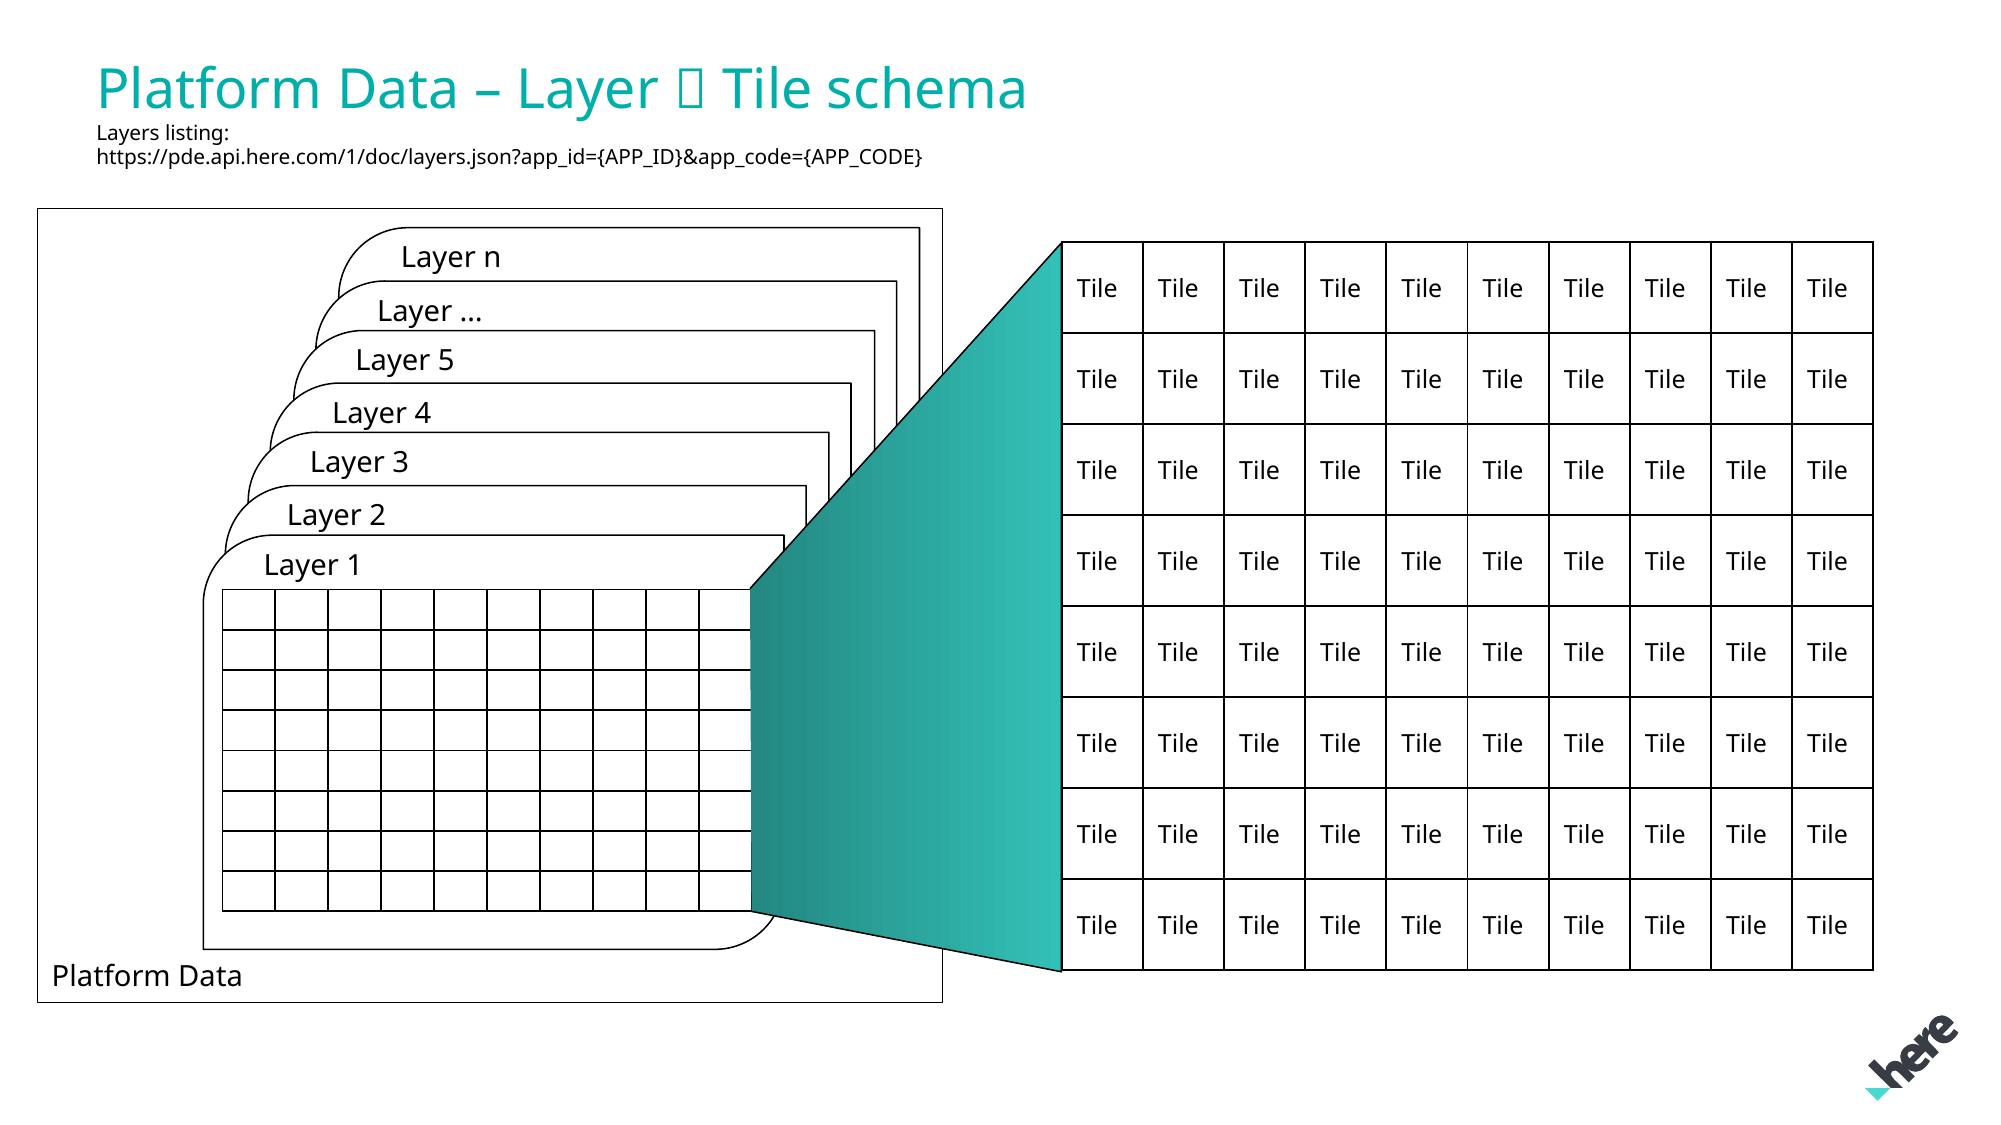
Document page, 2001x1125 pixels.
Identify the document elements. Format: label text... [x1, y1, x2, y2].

table_cell Tile [1468, 607, 1548, 696]
table_cell Tile [1225, 334, 1304, 423]
table_cell Tile [1144, 789, 1223, 878]
table_cell Tile [1064, 516, 1142, 605]
table_cell Tile [1064, 698, 1142, 787]
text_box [247, 432, 830, 847]
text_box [293, 330, 875, 745]
table_cell Tile [1631, 334, 1710, 423]
table_cell Tile [1468, 516, 1548, 605]
text_box [789, 240, 1064, 974]
table_cell Tile [1306, 516, 1385, 605]
table_cell Tile [1793, 334, 1872, 423]
table_cell Tile [1793, 789, 1872, 878]
table_header Tile [1225, 243, 1304, 332]
table_cell Tile [1712, 880, 1791, 969]
table_cell Tile [1387, 880, 1467, 969]
table_cell Tile [1144, 425, 1223, 514]
table_cell Tile [1793, 516, 1872, 605]
text_box Platform Data [36, 949, 258, 1000]
title Platform Data – Layer  Tile schema Layers listing: https://pde.api.here.com/1/doc/layers.json?app_id={APP_ID}&app_code={APP_CODE} [90, 46, 1851, 173]
table_cell Tile [1387, 425, 1467, 514]
table_header Tile [1064, 243, 1142, 332]
table_header Tile [1793, 243, 1872, 332]
table_cell Tile [1631, 880, 1710, 969]
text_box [225, 485, 807, 900]
table_cell Tile [1468, 425, 1548, 514]
table_cell Tile [1468, 334, 1548, 423]
table_cell Tile [1306, 880, 1385, 969]
table_cell Tile [1144, 698, 1223, 787]
table_cell Tile [1387, 698, 1467, 787]
table_cell Tile [1793, 698, 1872, 787]
table_cell Tile [1712, 789, 1791, 878]
table_cell Tile [1550, 425, 1629, 514]
table_cell Tile [1387, 607, 1467, 696]
table_cell Tile [1064, 880, 1142, 969]
table_cell Tile [1225, 607, 1304, 696]
table_cell Tile [1712, 607, 1791, 696]
table_cell Tile [1064, 334, 1142, 423]
table_cell Tile [1550, 789, 1629, 878]
text_box [35, 207, 944, 1005]
table_cell Tile [1225, 789, 1304, 878]
table_header Tile [1468, 243, 1548, 332]
table_cell Tile [1306, 425, 1385, 514]
table_cell Tile [1387, 334, 1467, 423]
table_cell Tile [1225, 516, 1304, 605]
table_header Tile [1387, 243, 1467, 332]
table_cell Tile [1550, 334, 1629, 423]
table_cell Tile [1225, 880, 1304, 969]
table_cell Tile [1306, 607, 1385, 696]
table_cell Tile [1468, 789, 1548, 878]
table_cell Tile [1550, 698, 1629, 787]
table_cell Tile [1468, 698, 1548, 787]
table_header Tile [1631, 243, 1710, 332]
table_cell Tile [1631, 425, 1710, 514]
table_cell Tile [1064, 789, 1142, 878]
table_cell Tile [1225, 698, 1304, 787]
table_cell Tile [1712, 698, 1791, 787]
table_cell Tile [1387, 789, 1467, 878]
table_cell Tile [1631, 789, 1710, 878]
table_cell Tile [1793, 607, 1872, 696]
table_cell Tile [1712, 516, 1791, 605]
table_cell Tile [1306, 789, 1385, 878]
table_cell Tile [1712, 334, 1791, 423]
table_cell Tile [1631, 516, 1710, 605]
table_cell Tile [1712, 425, 1791, 514]
table_cell Tile [1064, 607, 1142, 696]
table_cell Tile [1387, 516, 1467, 605]
table_cell Tile [1631, 698, 1710, 787]
table_header Tile [1144, 243, 1223, 332]
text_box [315, 280, 897, 696]
table_header Tile [1306, 243, 1385, 332]
table_cell Tile [1306, 698, 1385, 787]
table_cell Tile [1550, 607, 1629, 696]
table_cell Tile [1631, 607, 1710, 696]
table_cell Tile [1306, 334, 1385, 423]
table_header Tile [1712, 243, 1791, 332]
table_cell Tile [1793, 425, 1872, 514]
table_cell Tile [1550, 516, 1629, 605]
table_cell Tile [1144, 516, 1223, 605]
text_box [338, 227, 920, 643]
table_cell Tile [1144, 334, 1223, 423]
table_cell Tile [1144, 607, 1223, 696]
table_cell Tile [1793, 880, 1872, 969]
table_cell Tile [1468, 880, 1548, 969]
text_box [269, 382, 852, 798]
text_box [203, 534, 785, 950]
table_cell Tile [1225, 425, 1304, 514]
table_cell Tile [1064, 425, 1142, 514]
table_header Tile [1550, 243, 1629, 332]
table_cell Tile [1550, 880, 1629, 969]
table_cell Tile [1144, 880, 1223, 969]
